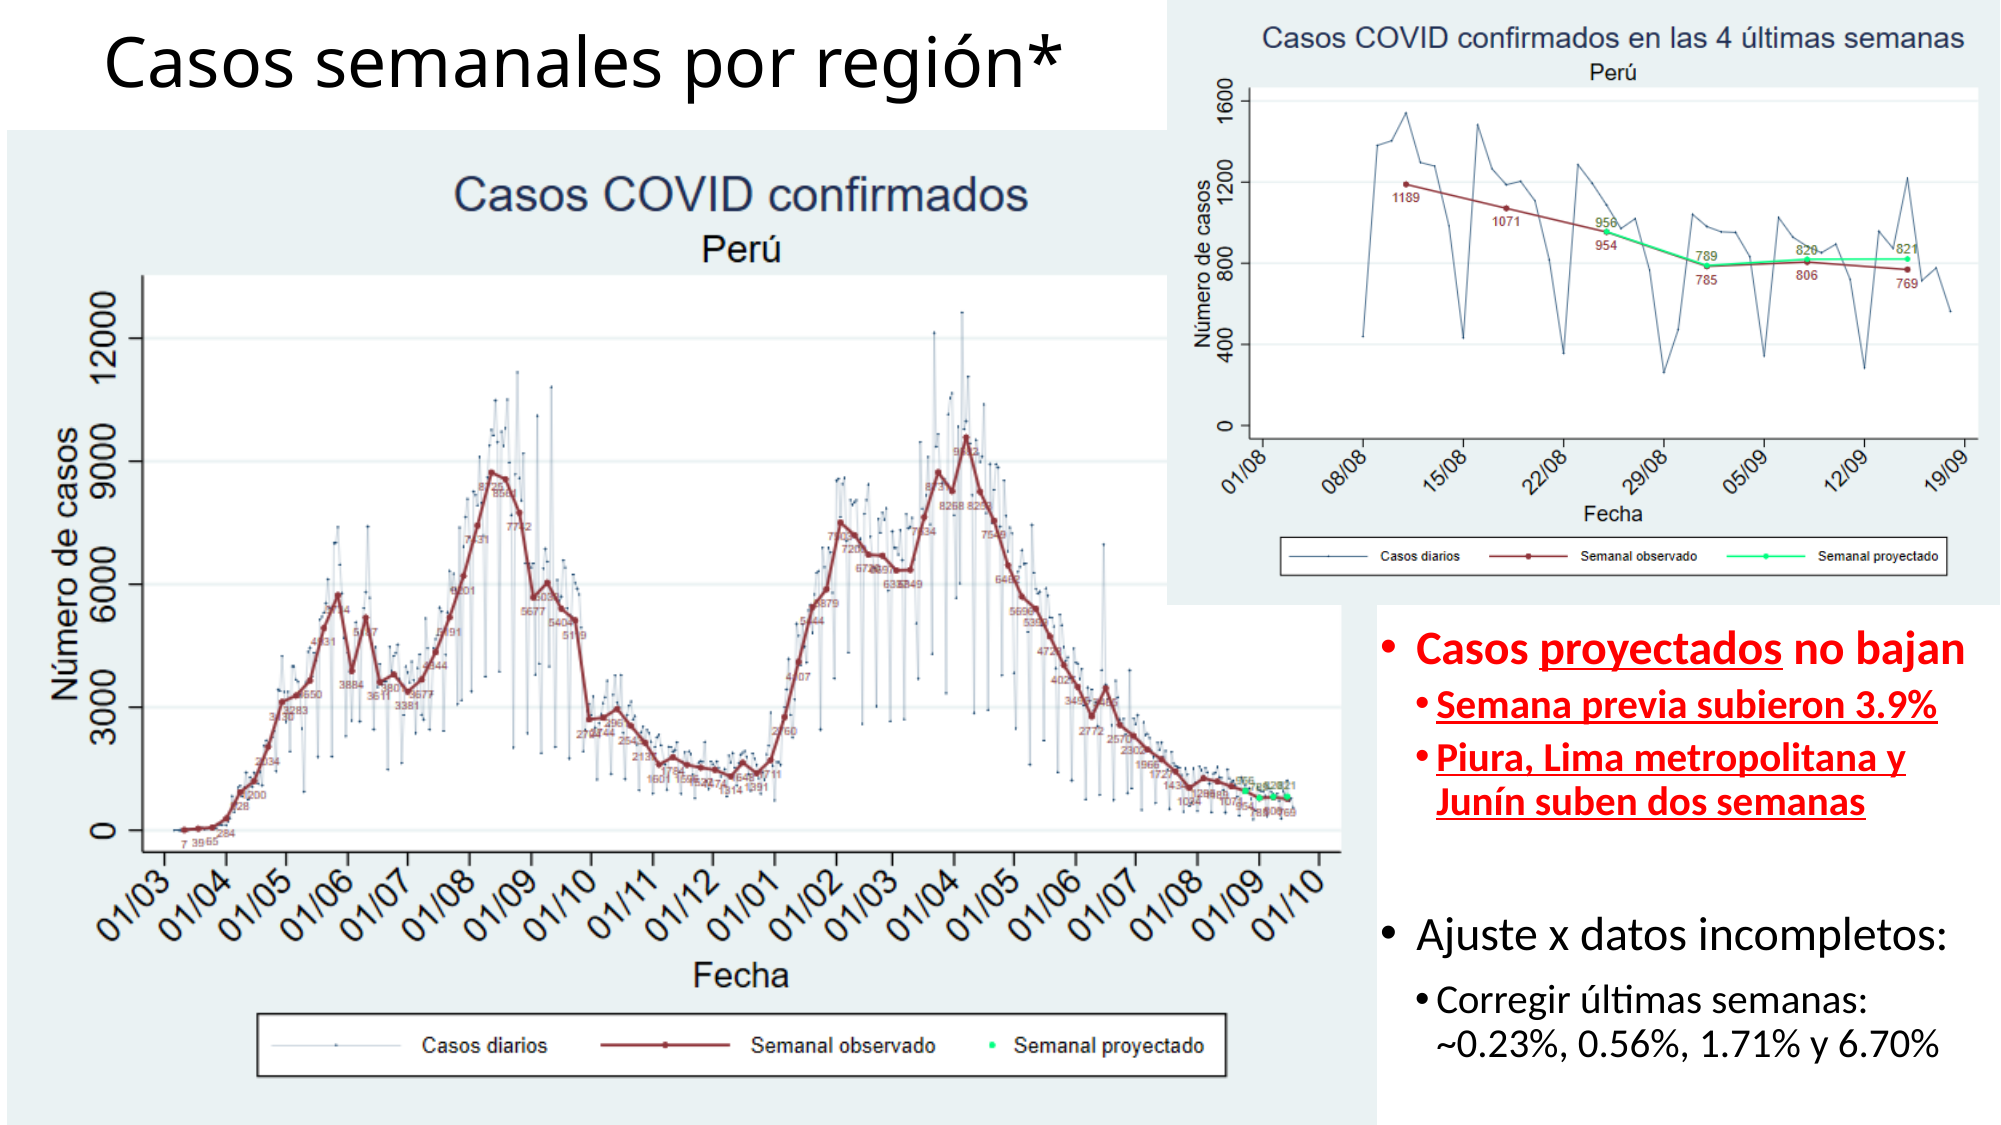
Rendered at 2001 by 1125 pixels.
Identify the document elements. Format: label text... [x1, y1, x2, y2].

picture [7, 0, 2000, 1125]
text_box Casos proyectados no bajan Semana previa subieron 3.9% Piura, Lima metropolitana y Junín suben dos semanas Ajuste x datos incompletos: Corregir últimas semanas: ~0.23%, 0.56%, 1.71% y 6.70% [1377, 615, 1994, 1116]
text_box Casos semanales por región* [2, 0, 1167, 131]
